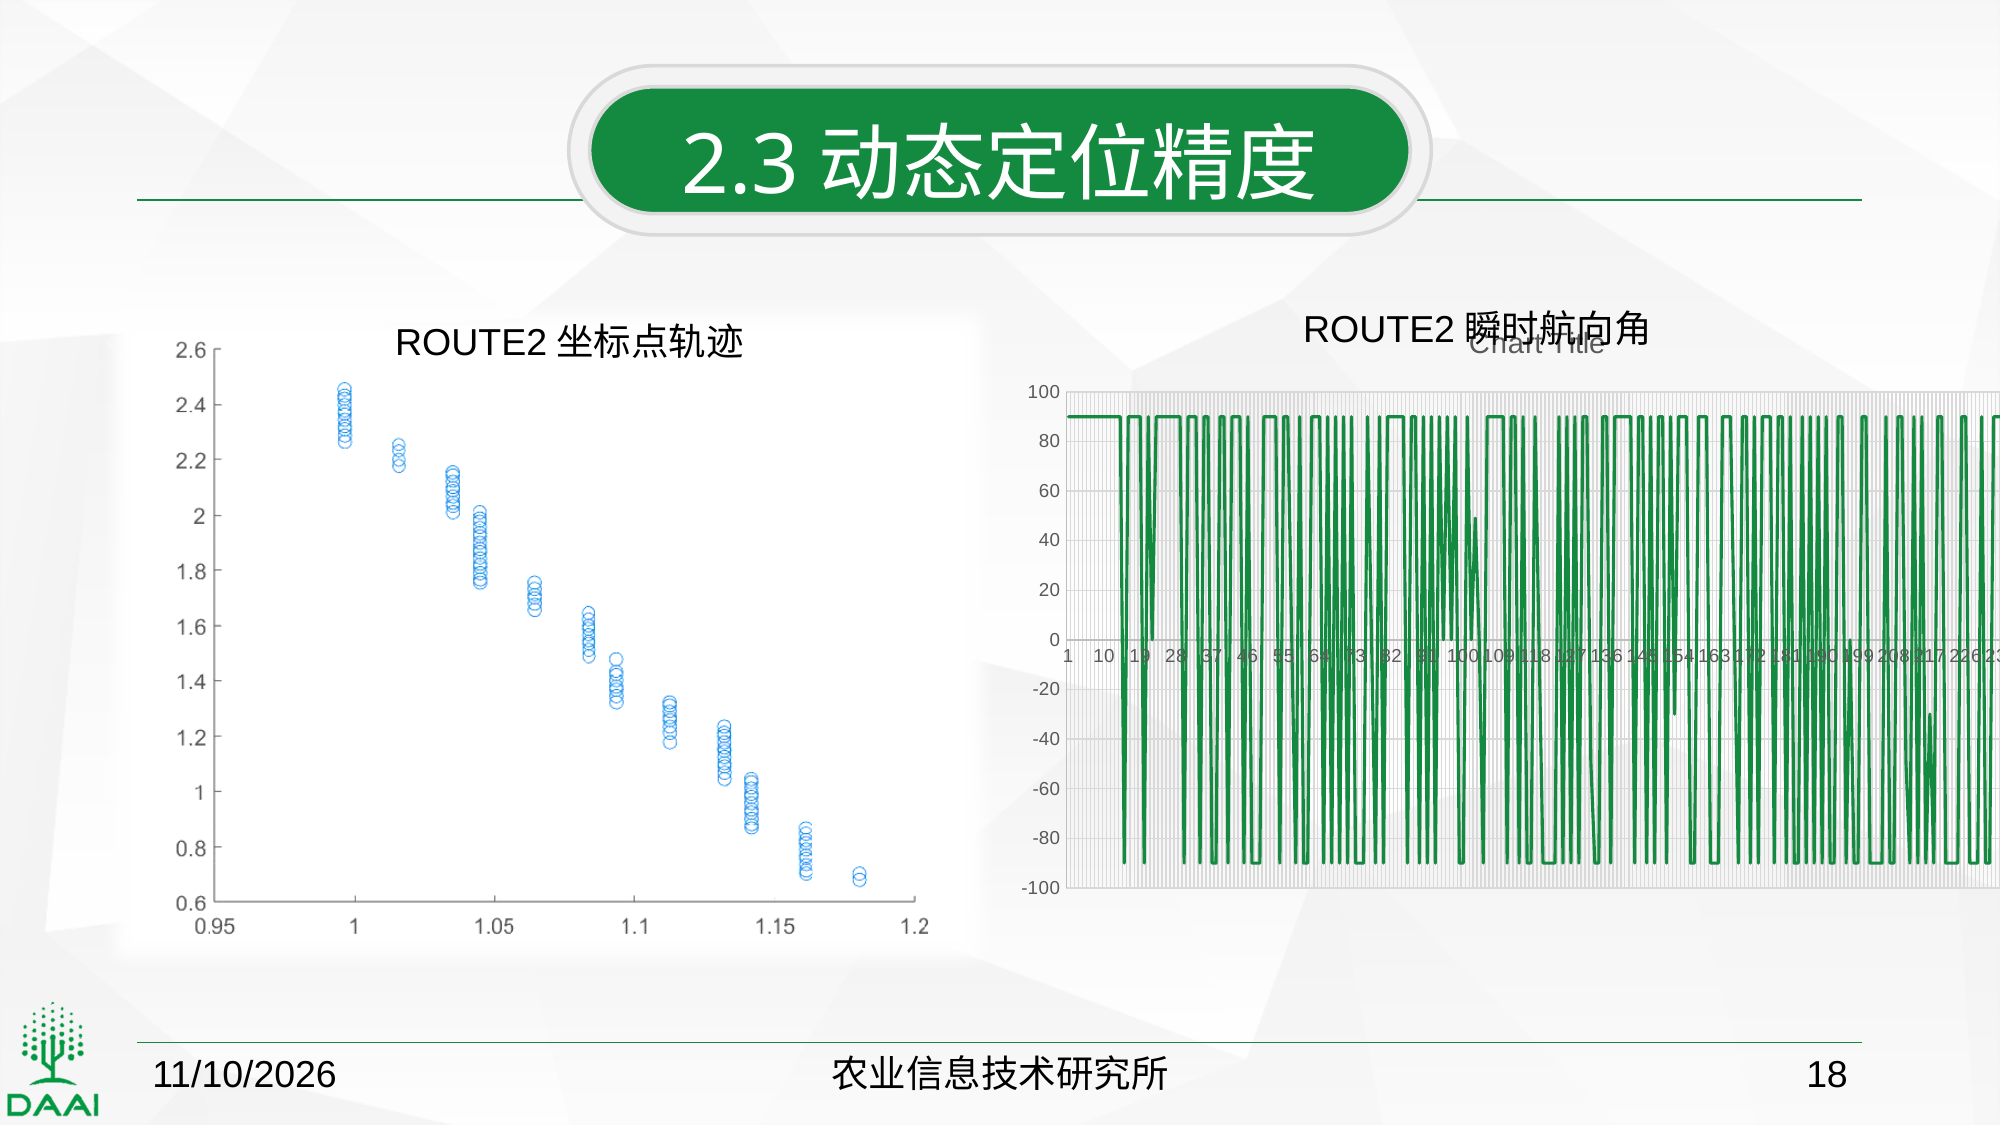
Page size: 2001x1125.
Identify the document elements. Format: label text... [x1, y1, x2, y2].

slide_number 18 [1412, 1042, 1863, 1103]
picture [0, 0, 2000, 1125]
footer 农业信息技术研究所 [662, 1042, 1338, 1103]
chart [1000, 298, 2000, 912]
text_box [568, 65, 1432, 320]
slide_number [137, 1042, 588, 1103]
